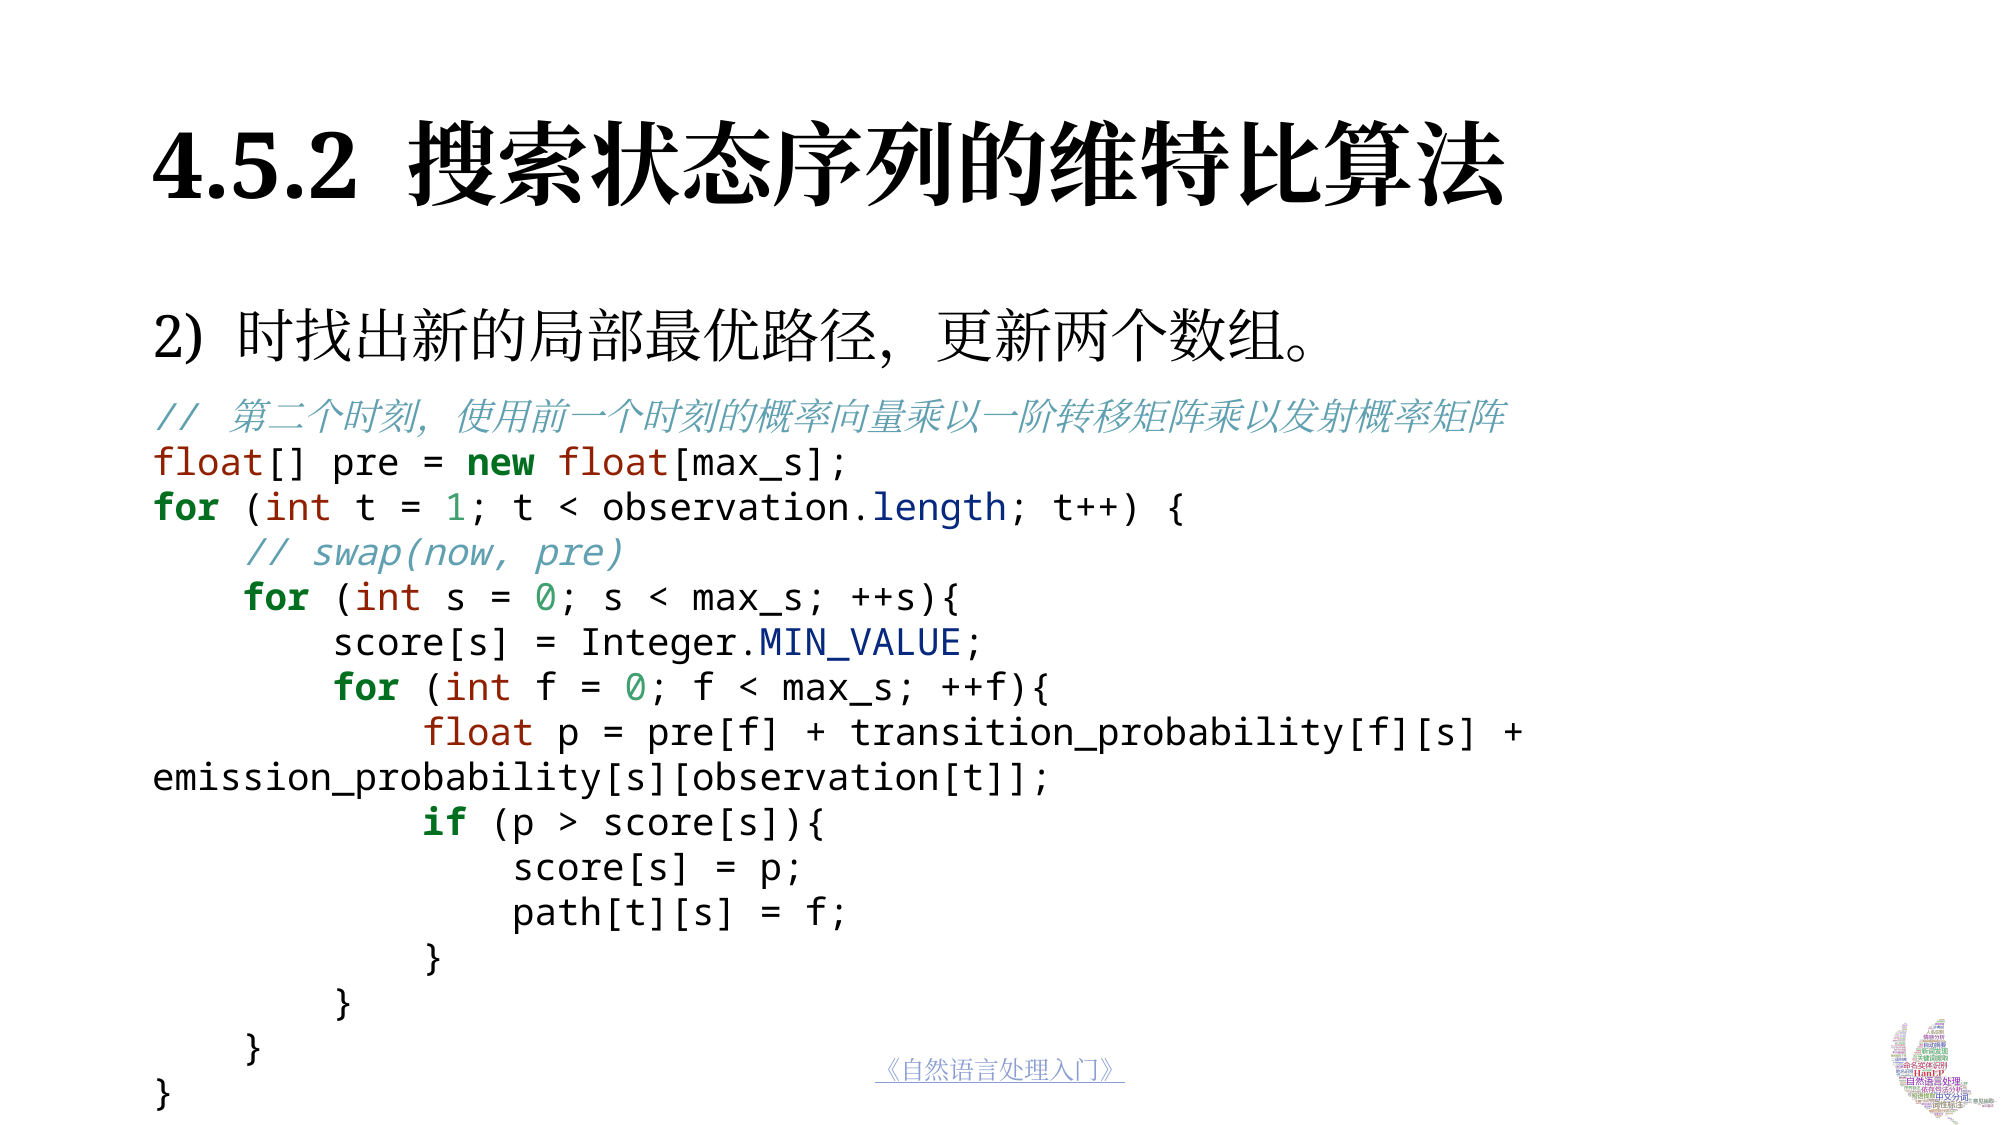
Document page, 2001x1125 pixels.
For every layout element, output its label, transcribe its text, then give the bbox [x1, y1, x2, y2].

title 4.5.2 搜索状态序列的维特比算法 [137, 59, 1863, 278]
picture [1888, 1016, 2000, 1125]
text_box // 第二个时刻，使用前一个时刻的概率向量乘以一阶转移矩阵乘以发射概率矩阵 float[] pre = new float[max_s]; for (int t = 1; t < observation.length; t++) { // swap(now, pre) for (int s = 0; s < max_s; ++s){ score[s] = Integer.MIN_VALUE; for (int f = 0; f < max_s; ++f){ float p = pre[f] + transition_probability[f][s] + emission_probability[s][observation[t]]; if (p > score[s]){ score[s] = p; path[t][s] = f; } } } } [137, 385, 2000, 1121]
